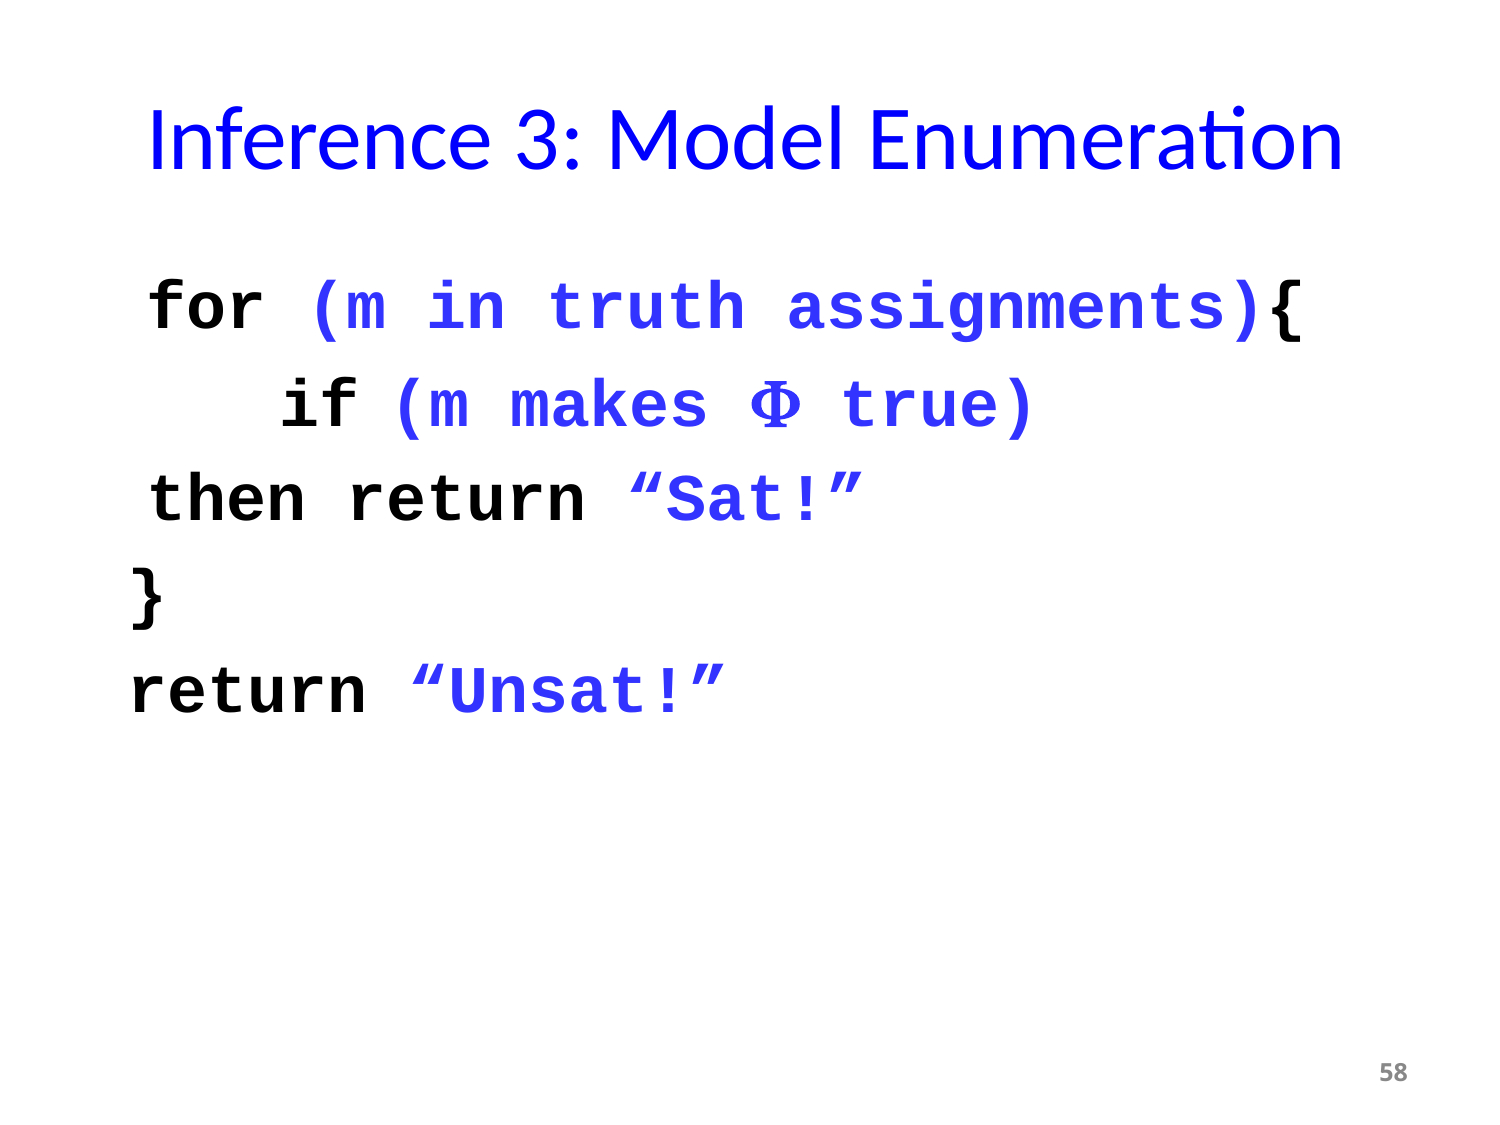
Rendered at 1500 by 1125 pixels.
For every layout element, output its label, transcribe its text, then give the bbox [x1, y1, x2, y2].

slide_number 58 [1373, 1051, 1417, 1125]
title Inference 3: Model Enumeration [144, 75, 1356, 266]
text_box for (m in truth assignments){ if (m makes  true) then return “Sat!” } return “Unsat!” [127, 242, 1312, 726]
